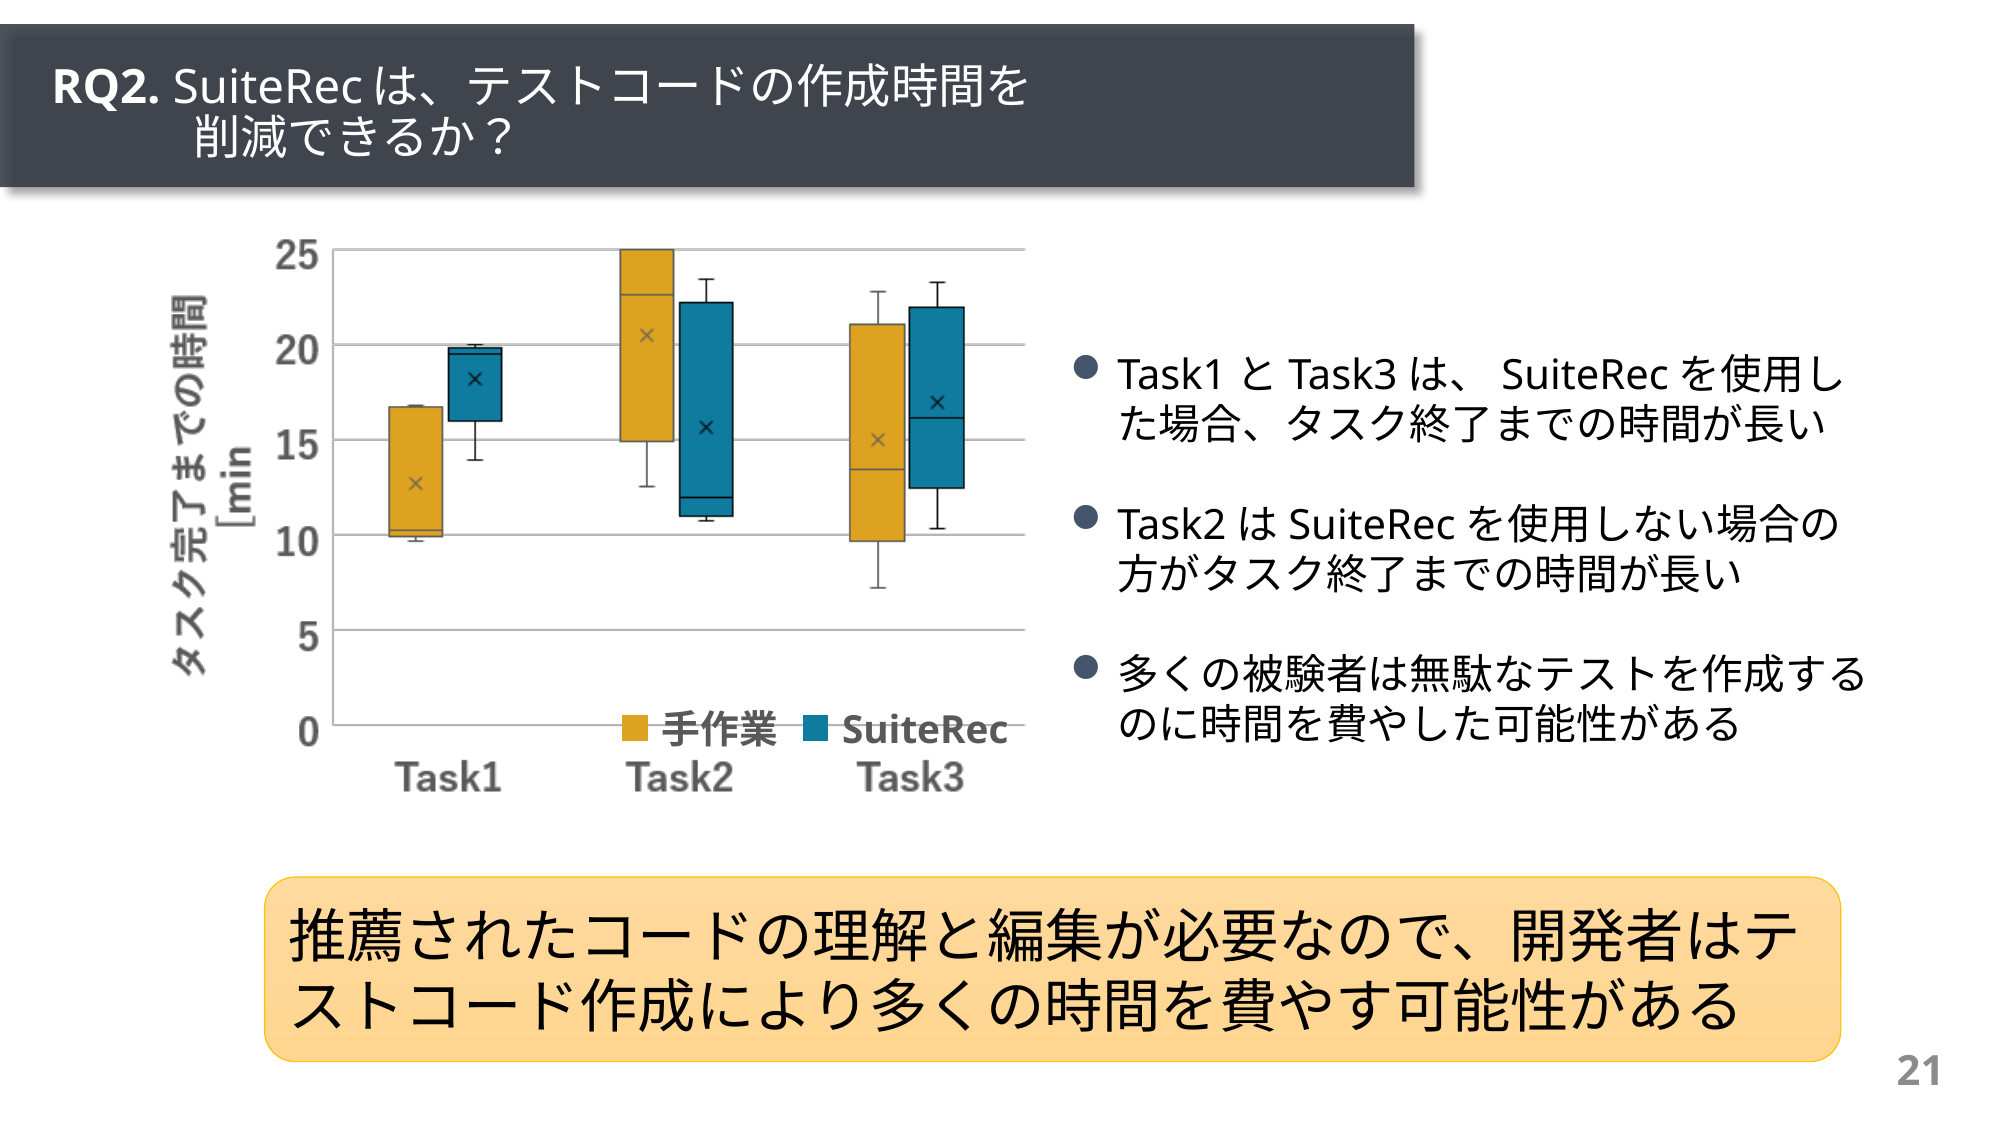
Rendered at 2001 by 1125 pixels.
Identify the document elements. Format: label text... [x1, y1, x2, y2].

text_box [803, 715, 827, 741]
picture [156, 207, 1040, 829]
text_box 手作業 [646, 697, 827, 759]
text_box Task1とTask3は、SuiteRecを使用した場合、タスク終了までの時間が長い Task2はSuiteRecを使用しない場合の方がタスク終了までの時間が長い 多くの被験者は無駄なテストを作成するのに時間を費やした可能性がある [1055, 340, 1886, 756]
text_box [622, 715, 646, 741]
title RQ2. SuiteRecは、テストコードの作成時間を 削減できるか？ [36, 54, 1380, 174]
text_box 推薦されたコードの理解と編集が必要なので、開発者はテストコード作成により多くの時間を費やす可能性がある [263, 876, 1842, 1063]
text_box SuiteRec [827, 697, 1040, 759]
